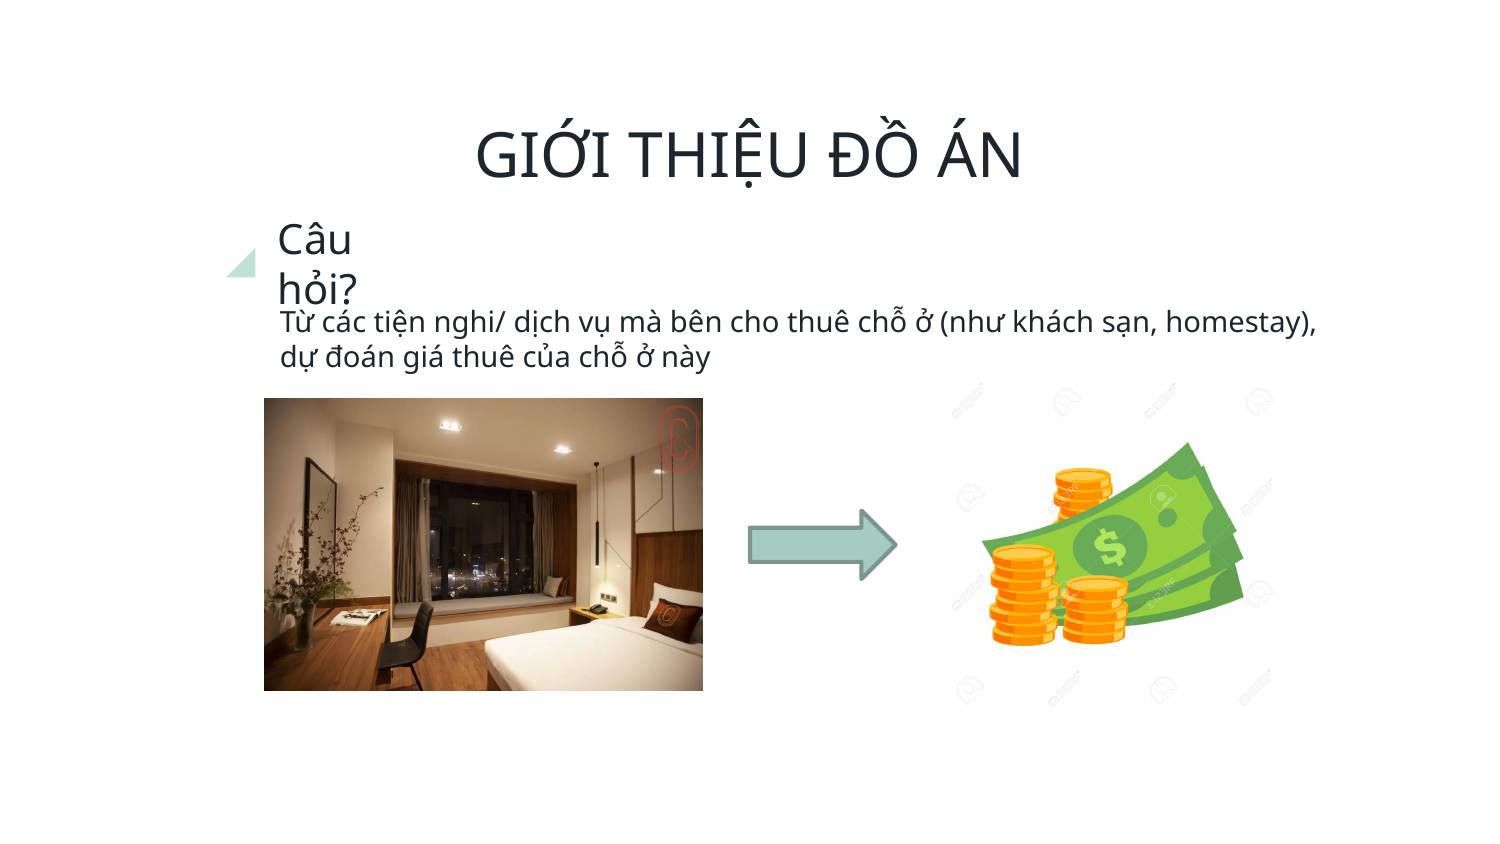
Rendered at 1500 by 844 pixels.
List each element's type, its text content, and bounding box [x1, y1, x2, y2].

title GIỚI THIỆU ĐỒ ÁN [323, 99, 1177, 187]
subtitle Từ các tiện nghi/ dịch vụ mà bên cho thuê chỗ ở (như khách sạn, homestay), dự đoán giá thuê của chỗ ở này [264, 294, 1342, 382]
picture [942, 374, 1283, 715]
text_box [747, 508, 898, 581]
title Câu hỏi? [262, 235, 457, 290]
picture [264, 398, 703, 691]
text_box [226, 247, 256, 278]
